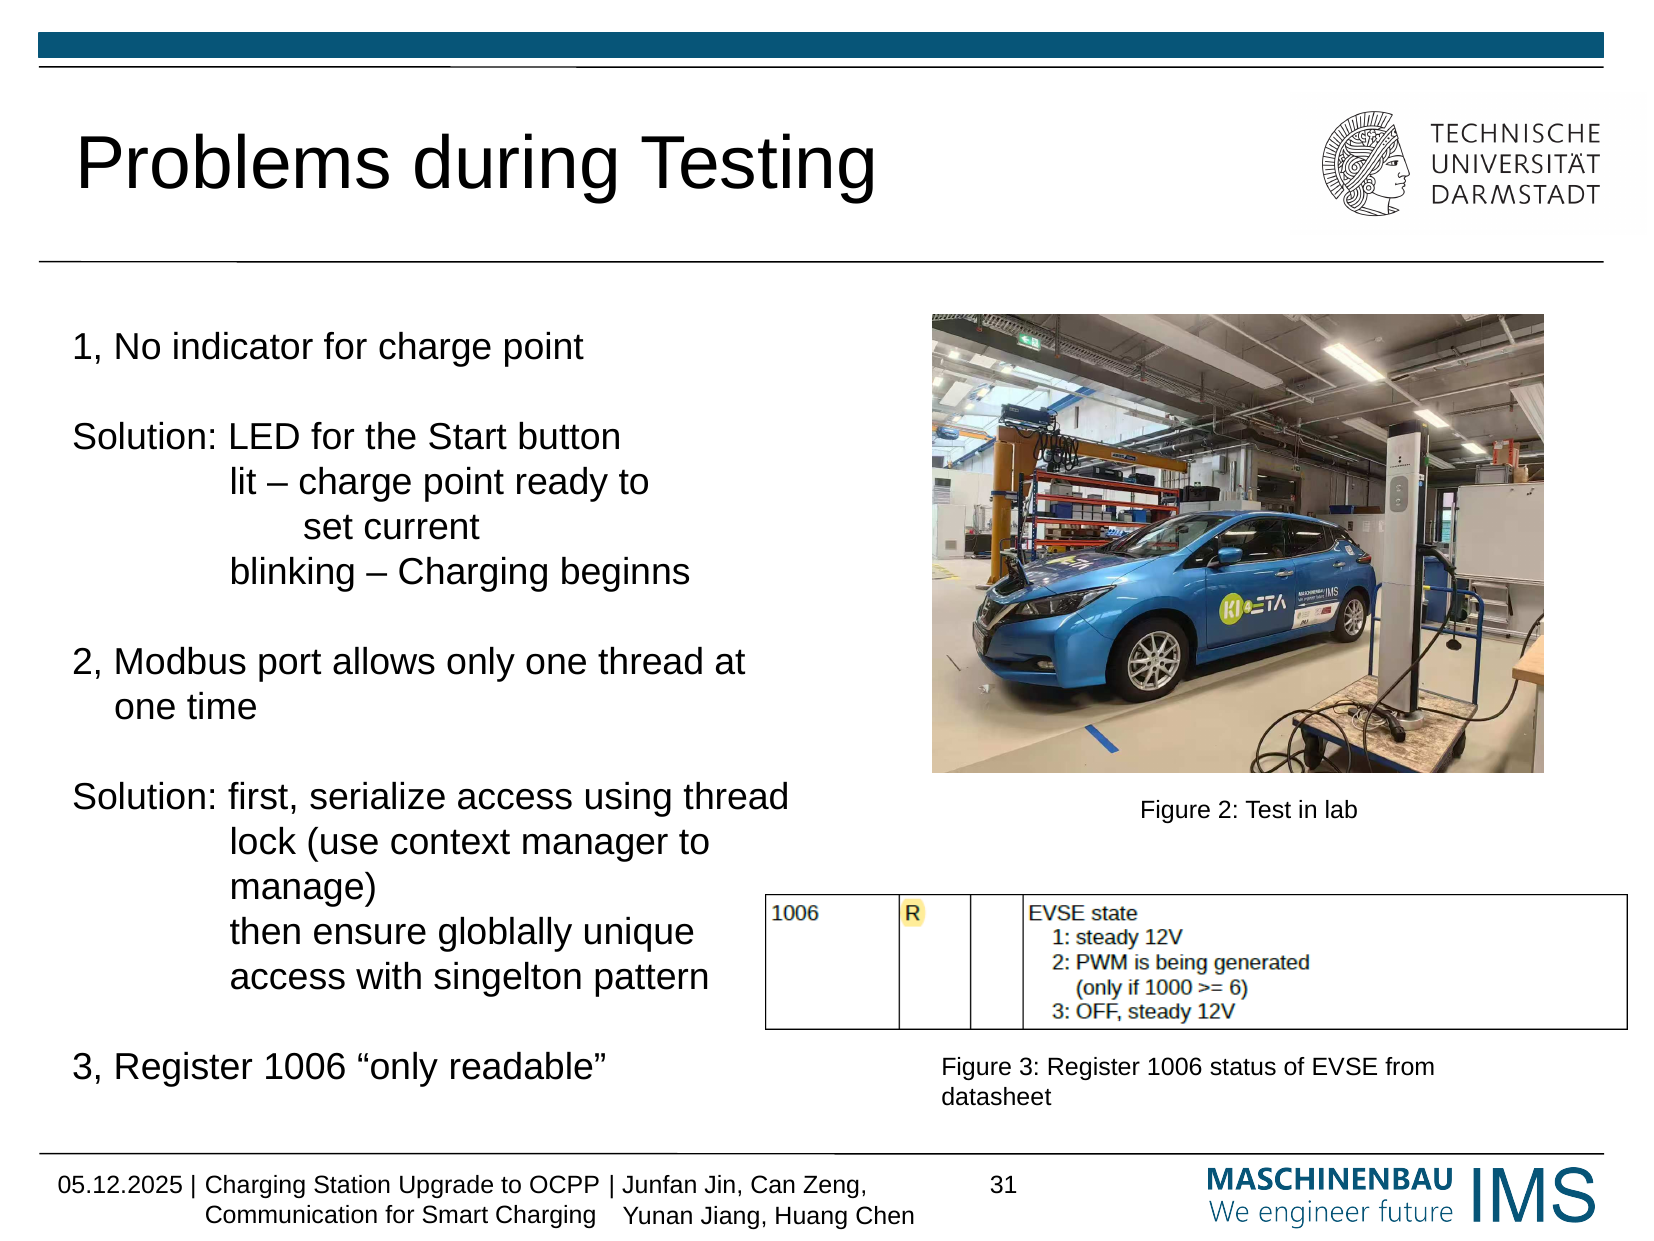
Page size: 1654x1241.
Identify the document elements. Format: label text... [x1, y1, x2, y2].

picture [1375, 1167, 1383, 1179]
picture [1301, 1167, 1309, 1176]
picture [1562, 1167, 1595, 1201]
text_box Figure 2: Test in lab [1046, 786, 1453, 831]
title Problems during Testing [74, 90, 1274, 240]
picture [1208, 1167, 1595, 1230]
picture [765, 894, 1628, 1030]
picture [1286, 88, 1651, 239]
picture [1216, 1167, 1225, 1181]
picture [1335, 1167, 1343, 1180]
text_box Figure 3: Register 1006 status of EVSE from datasheet [926, 1042, 1466, 1118]
text_box 1, No indicator for charge point Solution: LED for the Start button lit – charge point ready to set current blinking – Charging beginns 2, Modbus port allows only one thread at one time Solution: first, serialize access using thread lock (use context manager to manage) then ensure globlally unique access with singelton pattern 3, Register 1006 “only readable” [57, 314, 809, 1139]
picture [932, 314, 1544, 773]
picture [1439, 1167, 1447, 1185]
